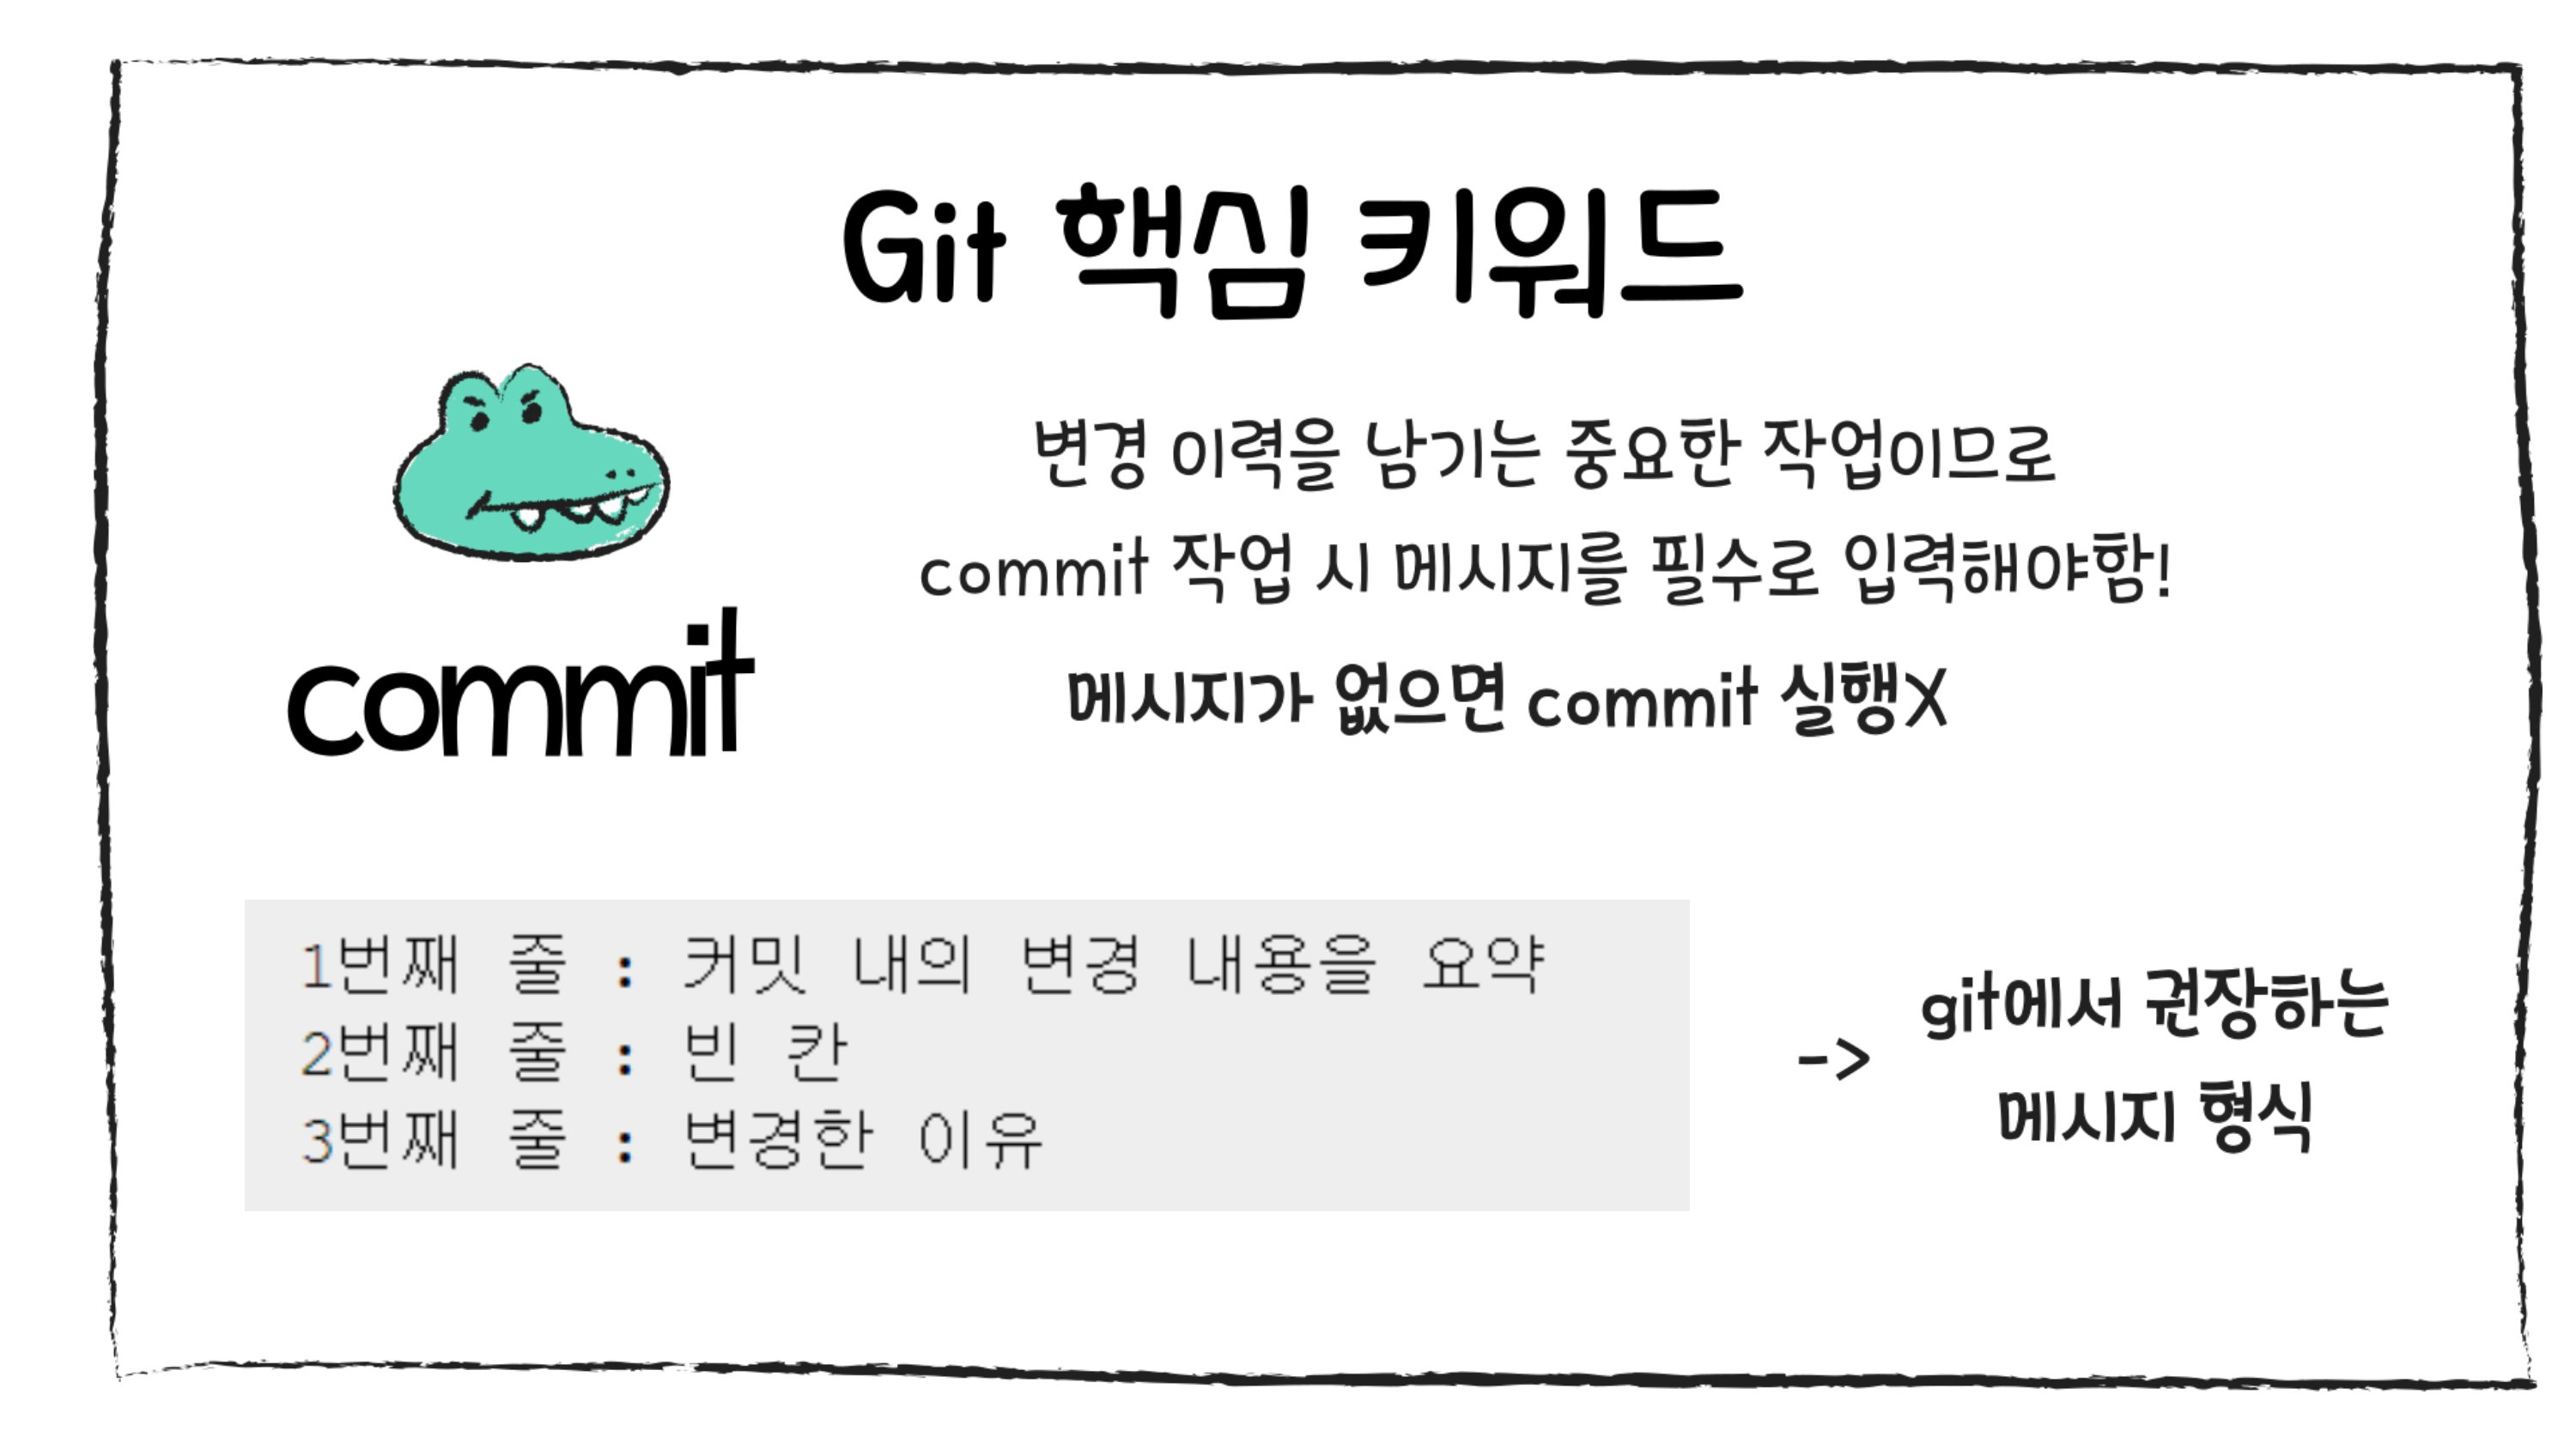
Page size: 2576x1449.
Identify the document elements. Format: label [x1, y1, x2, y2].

picture [215, 118, 2216, 848]
picture [1698, 931, 2434, 1191]
text_box [392, 361, 671, 563]
text_box [245, 900, 1690, 1212]
text_box [92, 56, 2543, 1392]
